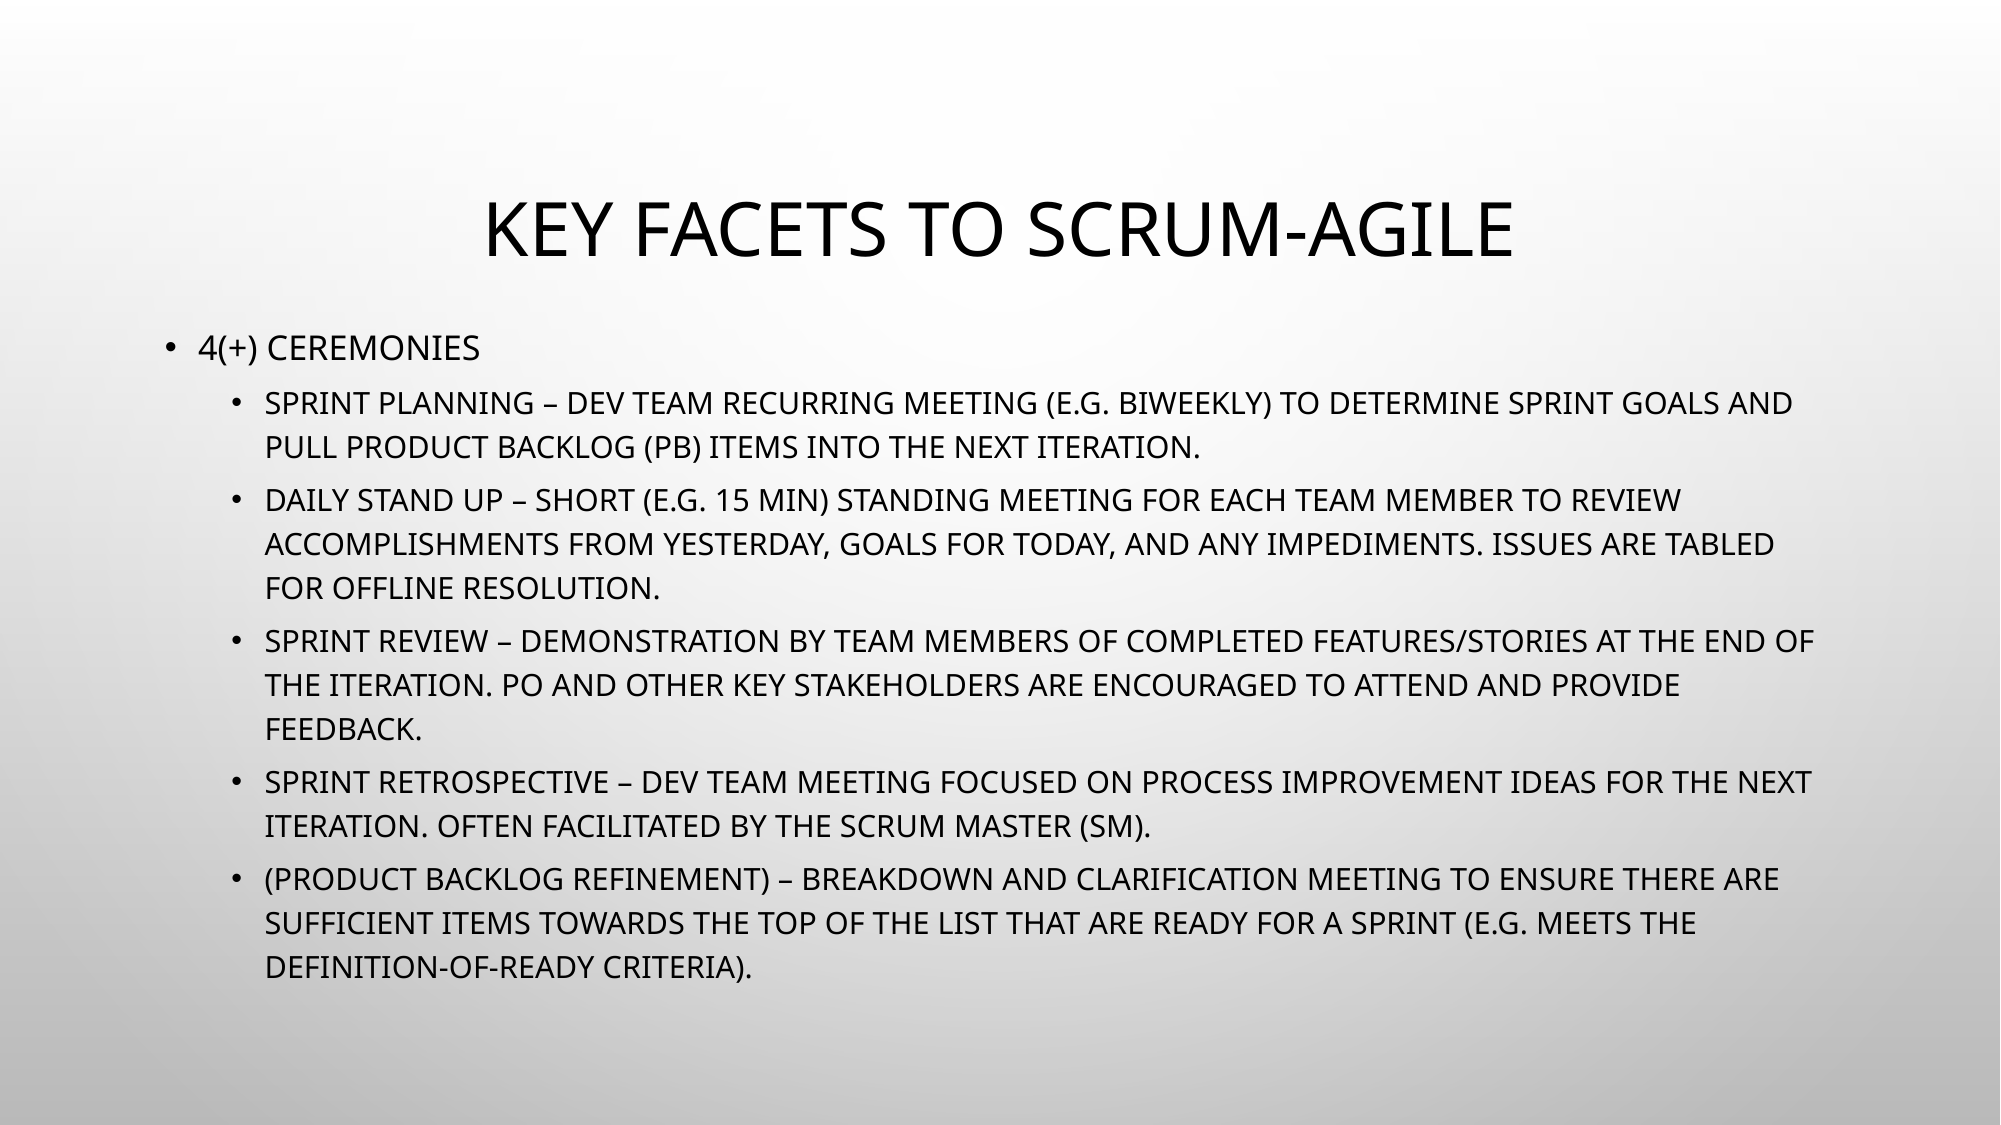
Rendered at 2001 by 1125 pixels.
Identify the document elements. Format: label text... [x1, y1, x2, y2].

title Key facets to Scrum-Agile [149, 101, 1851, 310]
list 4(+) Ceremonies Sprint Planning – Dev Team recurring meeting (e.g. biweekly) to determine sprint goals and pull Product Backlog (PB) items into the next iteration. Daily Stand Up – Short (e.g. 15 min) standing meeting for each team member to review accomplishments from yesterday, goals for today, and any impediments. Issues are tabled for offline resolution. Sprint Review – Demonstration by team members of completed features/stories at the end of the iteration. PO and other key stakeholders are encouraged to attend and provide feedback. Sprint Retrospective – Dev Team meeting focused on process improvement ideas for the next iteration. Often facilitated by the Scrum Master (SM). (Product Backlog Refinement) – Breakdown and clarification meeting to ensure there are sufficient items towards the top of the list that are ready for a sprint (e.g. meets the Definition-of-Ready criteria). [149, 310, 1851, 999]
picture [0, 0, 2000, 1125]
